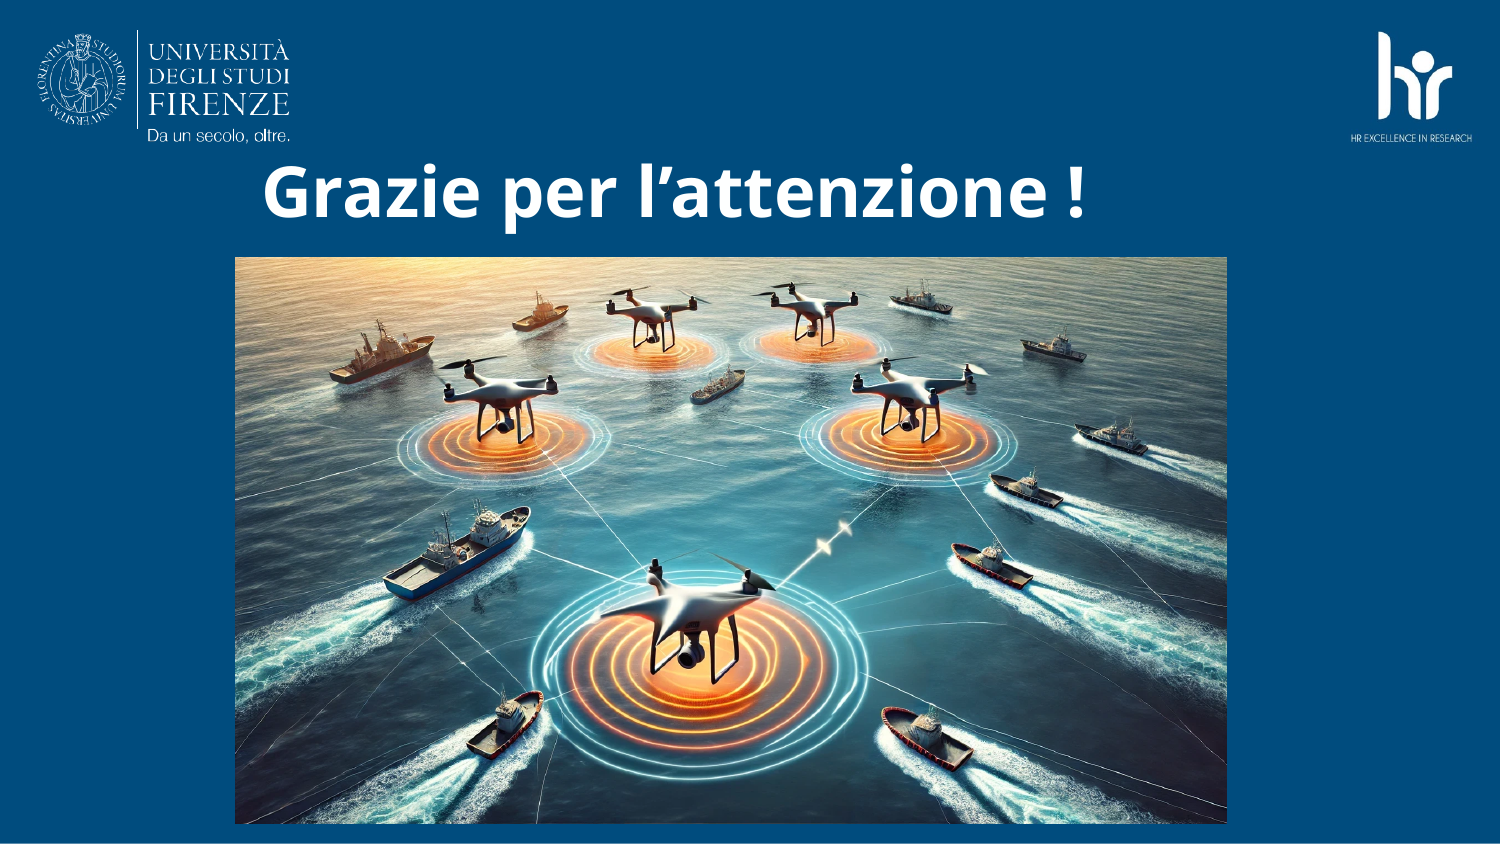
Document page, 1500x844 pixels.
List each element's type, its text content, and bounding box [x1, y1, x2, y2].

title Grazie per l’attenzione ! [246, 149, 1254, 266]
picture [1341, 11, 1500, 149]
picture [235, 257, 1227, 824]
